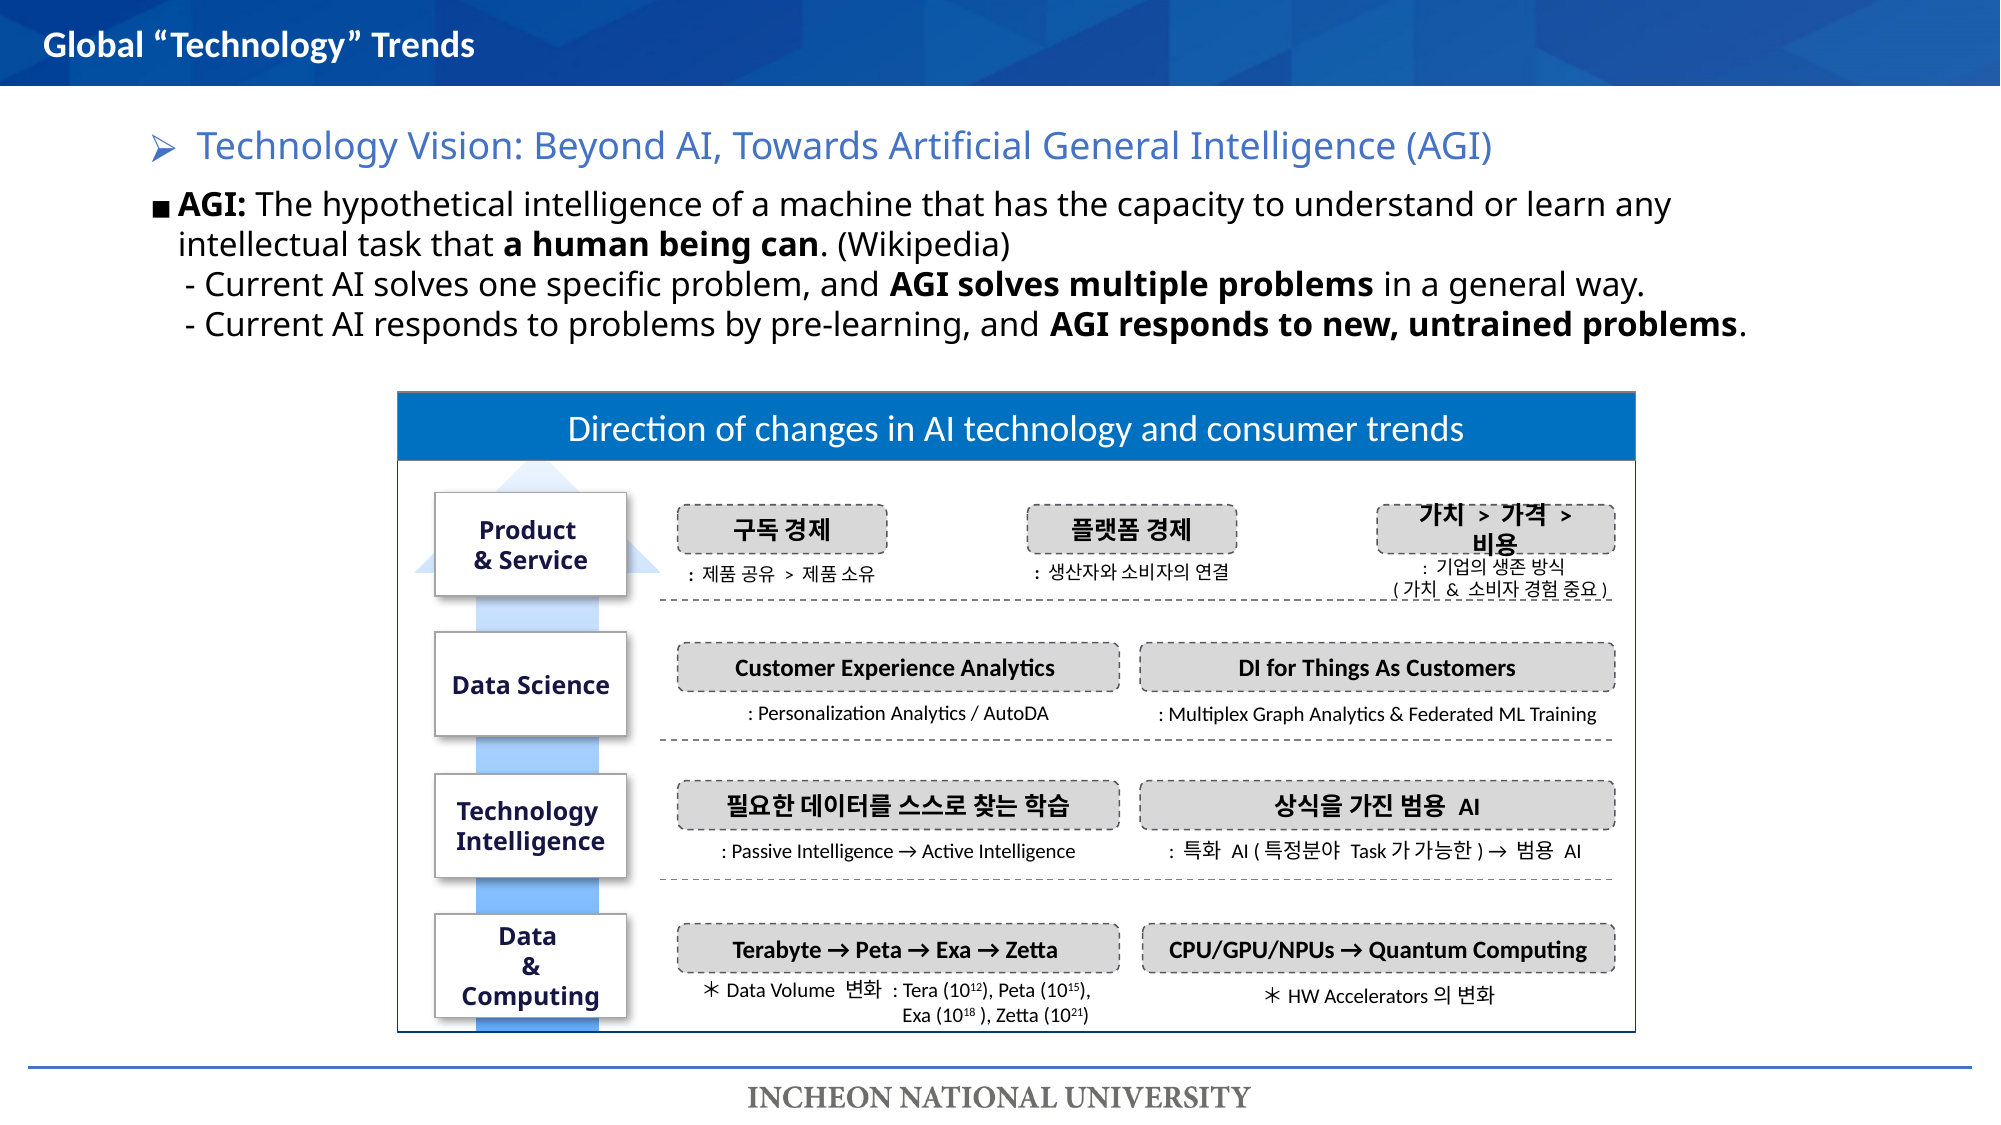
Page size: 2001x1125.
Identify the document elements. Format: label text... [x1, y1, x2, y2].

text_box : 기업의 생존 방식 (가치 & 소비자 경험 중요) [1377, 547, 1615, 599]
text_box 플랫폼 경제 [1027, 504, 1237, 553]
text_box AGI: The hypothetical intelligence of a machine that has the capacity to understand or learn any intellectual task that a human being can. (Wikipedia) - Current AI solves one specific problem, and AGI solves multiple problems in a general way. - Current AI responds to problems by pre-learning, and AGI responds to new, untrained problems. [134, 175, 1805, 377]
text_box Data Science [435, 632, 627, 736]
text_box Customer Experience Analytics [677, 642, 1120, 691]
picture [0, 0, 2000, 87]
text_box DI for Things As Customers [1140, 642, 1615, 692]
text_box : 기업의 생존 방식 (가치 & 소비자 경험 중요) [1377, 601, 1615, 608]
text_box [397, 461, 1636, 1033]
text_box Direction of changes in AI technology and consumer trends [397, 391, 1636, 461]
text_box : 생산자와 소비자의 연결 [1027, 553, 1237, 591]
text_box Product & Service [435, 492, 627, 596]
text_box : Passive Intelligence → Active Intelligence [677, 829, 1120, 870]
text_box : 특화 AI (특정분야 Task가 가능한) → 범용 AI [1140, 829, 1615, 870]
text_box ＊HW Accelerators의 변화 [1142, 975, 1615, 1016]
text_box : Personalization Analytics / AutoDA [677, 691, 1120, 732]
text_box Terabyte → Peta → Exa → Zetta [677, 923, 1120, 969]
text_box : 제품 공유 > 제품 소유 [677, 555, 887, 593]
text_box 구독 경제 [677, 504, 887, 554]
text_box Technology Intelligence [435, 773, 627, 878]
text_box Technology Vision: Beyond AI, Towards Artificial General Intelligence (AGI) [134, 114, 1598, 181]
text_box ＊Data Volume 변화 : Tera (1012), Peta (1015), Exa (1018 ), Zetta (1021) [677, 969, 1120, 1035]
text_box Data & Computing [435, 913, 627, 1018]
text_box : Multiplex Graph Analytics & Federated ML Training [1140, 692, 1615, 733]
text_box CPU/GPU/NPUs → Quantum Computing [1142, 923, 1615, 973]
text_box 가치 > 가격 > 비용 [1377, 504, 1615, 547]
picture [748, 1085, 1251, 1108]
text_box 필요한 데이터를 스스로 찾는 학습 [677, 780, 1120, 829]
text_box 상식을 가진 범용 AI [1140, 780, 1615, 829]
